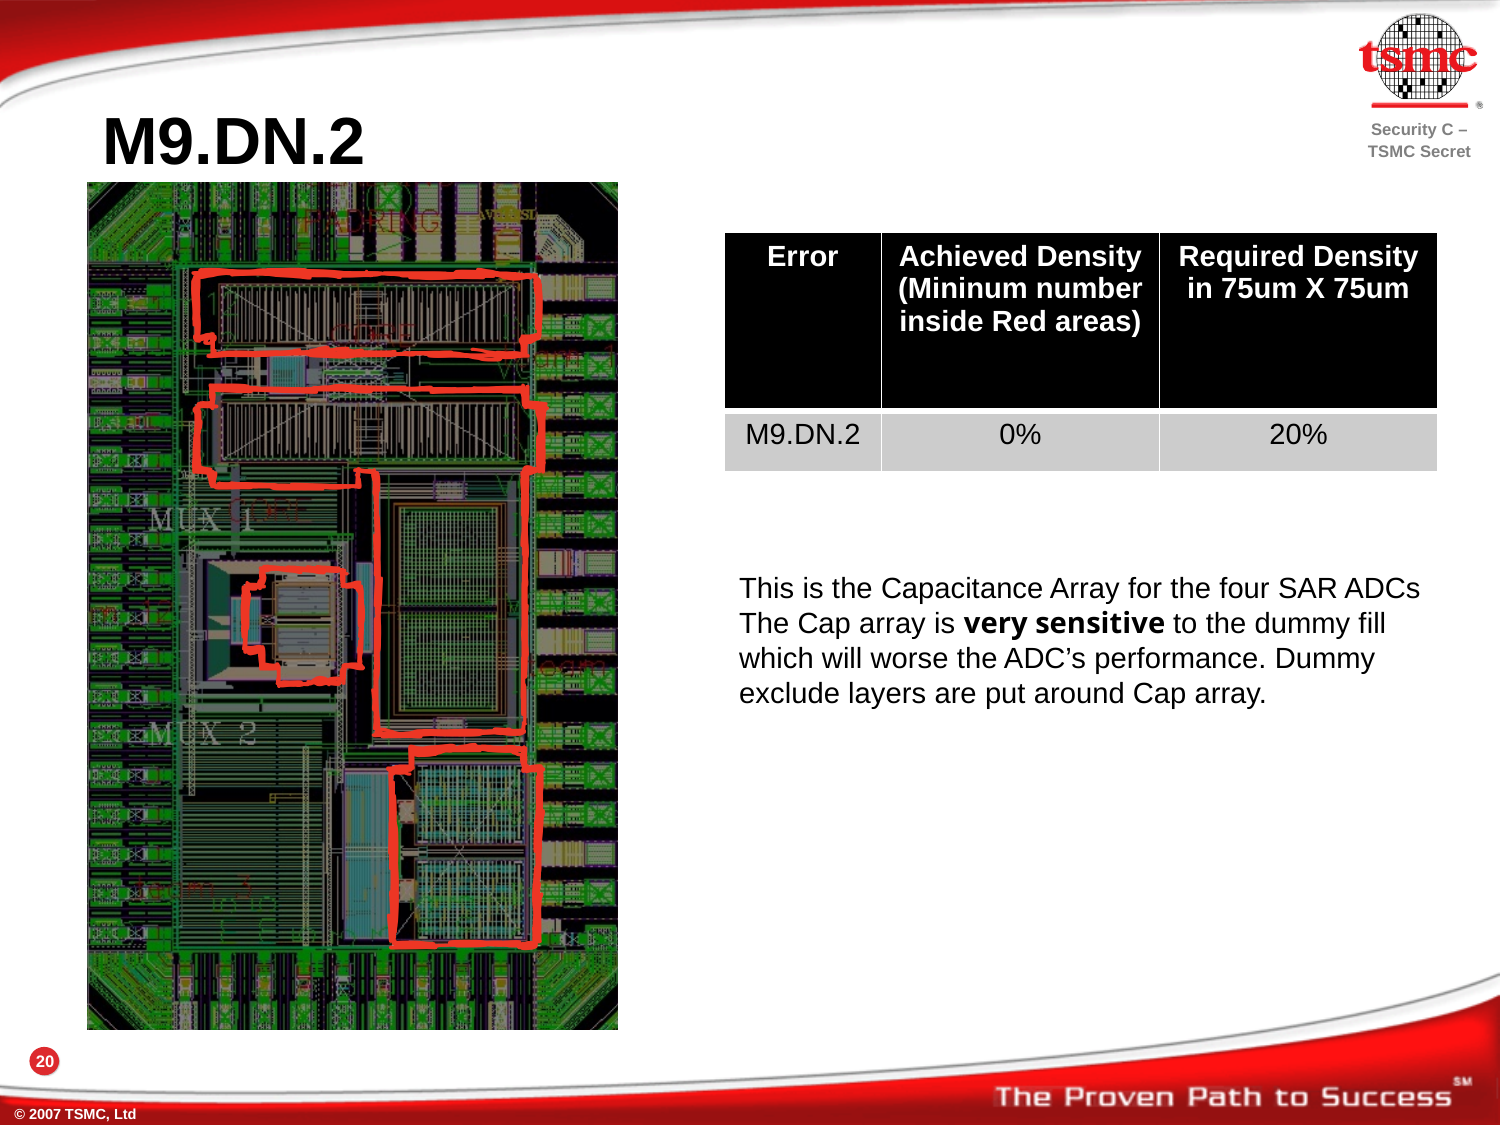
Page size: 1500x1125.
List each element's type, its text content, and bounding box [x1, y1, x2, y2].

table_header Error [725, 233, 881, 408]
table_header Achieved Density (Mininum number inside Red areas) [882, 233, 1159, 408]
title M9.DN.2 [87, 44, 1438, 232]
text_box This is the Capacitance Array for the four SAR ADCs The Cap array is very sensitive to the dummy fill which will worse the ADC’s performance. Dummy exclude layers are put around Cap array. [724, 562, 1451, 752]
table_cell 0% [882, 414, 1159, 471]
table_cell 20% [1160, 414, 1437, 471]
table_cell M9.DN.2 [725, 414, 881, 471]
table_header Required Density in 75um X 75um [1160, 233, 1437, 408]
picture [0, 0, 1500, 126]
picture [0, 182, 1500, 1125]
